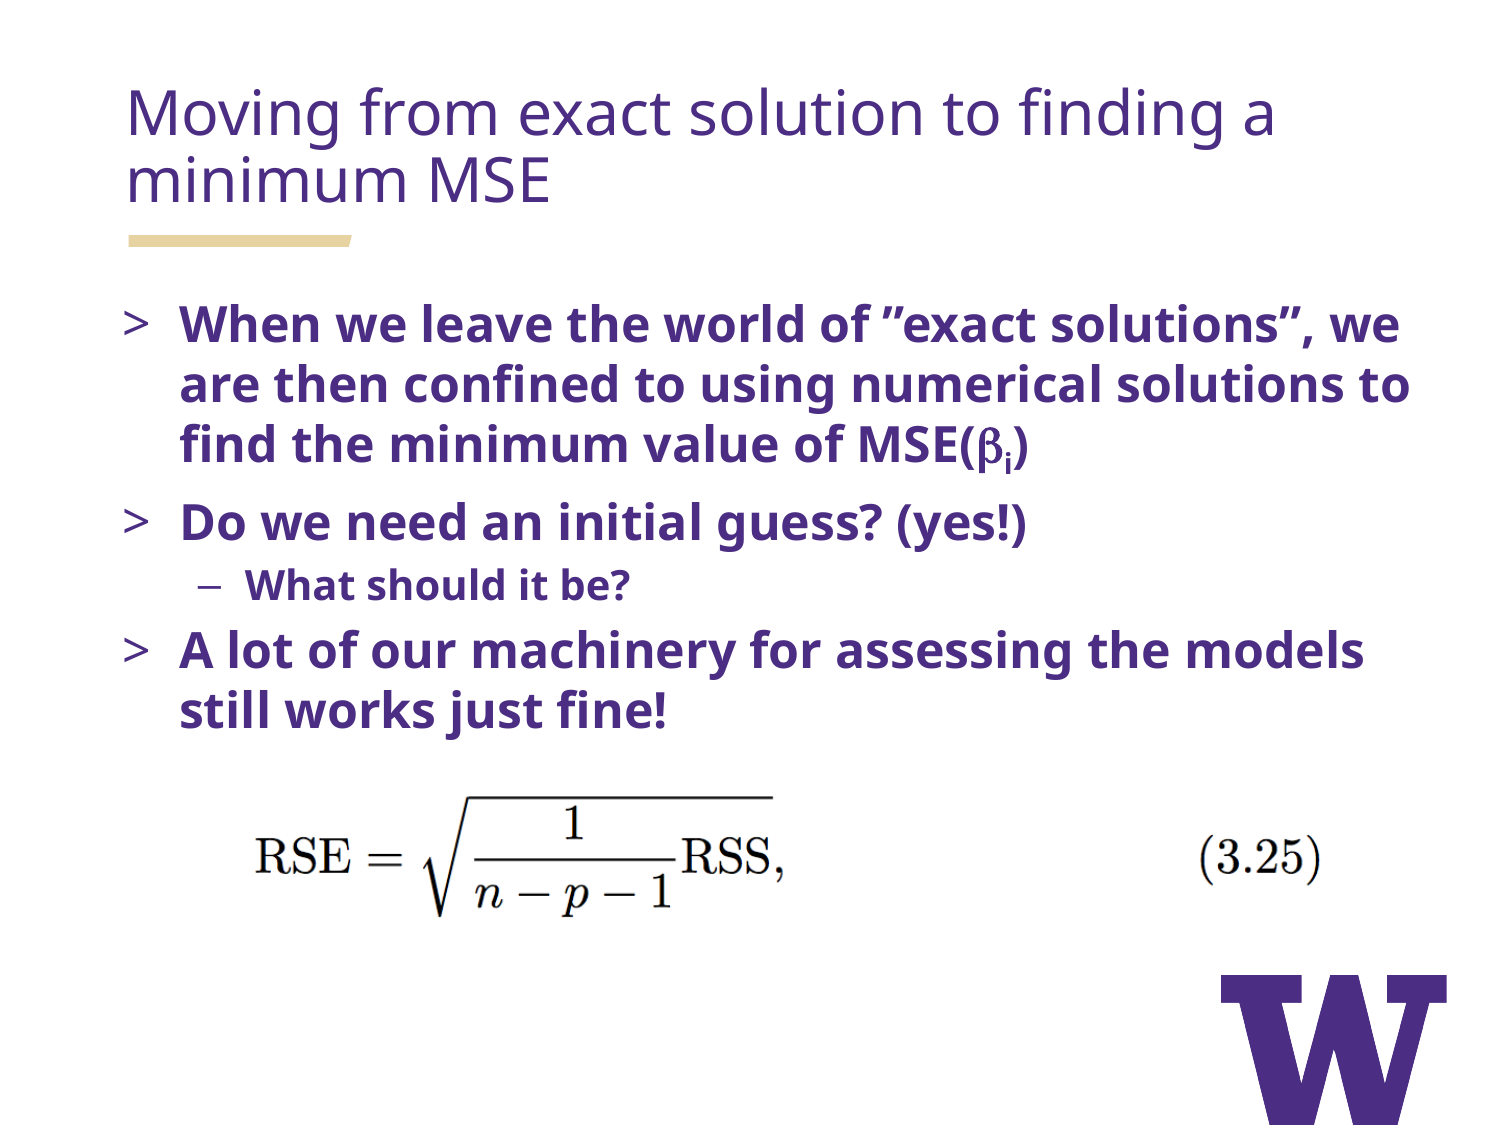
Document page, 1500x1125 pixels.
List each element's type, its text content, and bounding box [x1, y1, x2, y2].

picture [128, 235, 352, 247]
list Moving from exact solution to finding a minimum MSE [110, 60, 1453, 224]
picture [197, 747, 1366, 963]
list When we leave the world of ”exact solutions”, we are then confined to using numerical solutions to find the minimum value of MSE(bi) Do we need an initial guess? (yes!) What should it be? A lot of our machinery for assessing the models still works just fine! [108, 284, 1453, 944]
picture [1221, 975, 1447, 1125]
